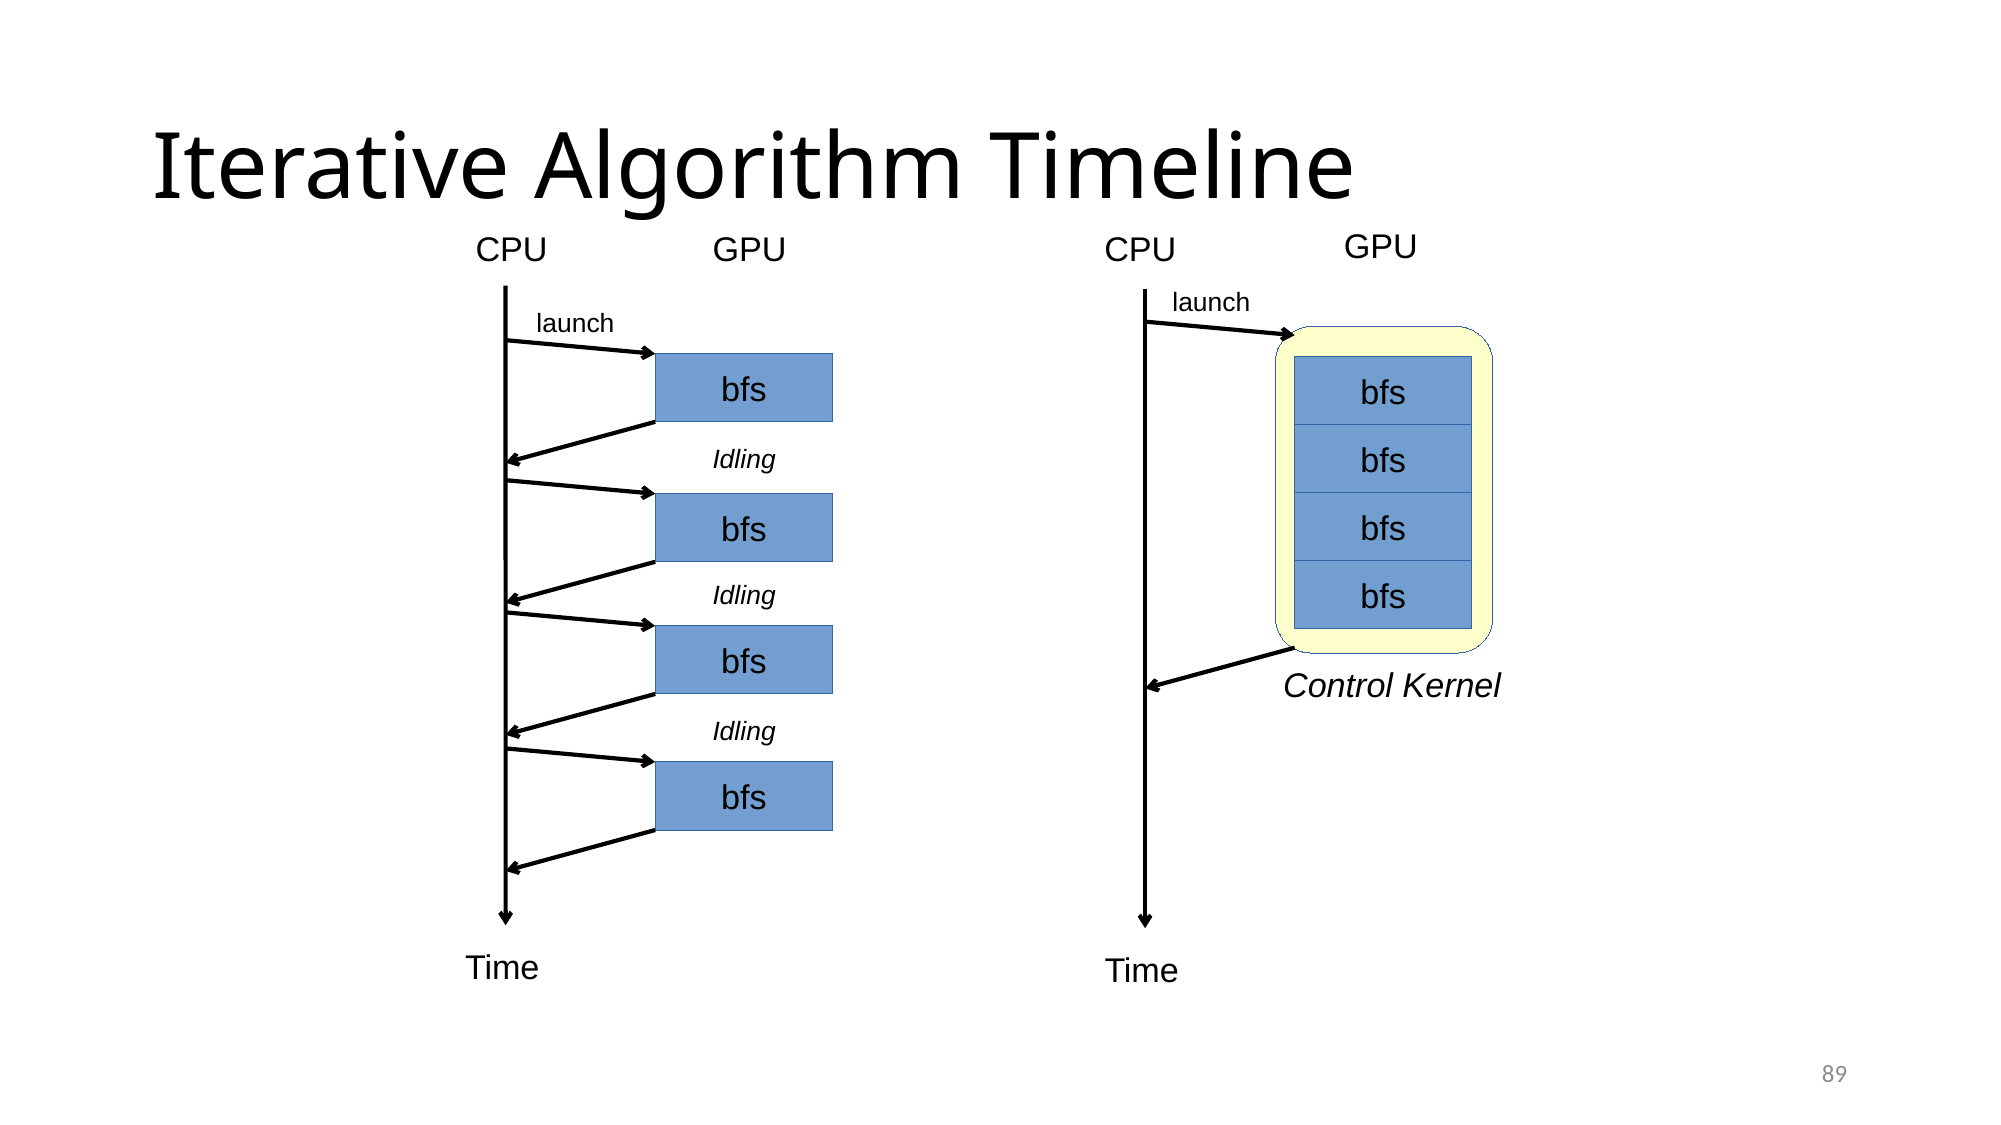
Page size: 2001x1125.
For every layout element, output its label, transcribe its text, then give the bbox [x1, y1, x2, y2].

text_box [505, 748, 833, 871]
text_box Time [451, 938, 553, 994]
text_box Idling [699, 735, 790, 748]
slide_number 89 [1412, 1042, 1863, 1103]
text_box bfs [1294, 424, 1472, 492]
title Iterative Algorithm Timeline [137, 67, 1863, 271]
text_box [1275, 326, 1493, 654]
text_box bfs [1294, 560, 1472, 629]
text_box [1145, 647, 1295, 692]
text_box launch [1158, 278, 1265, 324]
text_box launch [523, 299, 629, 340]
text_box CPU [462, 220, 561, 275]
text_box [505, 612, 833, 735]
text_box bfs [1294, 356, 1472, 424]
text_box [1137, 689, 1153, 929]
text_box Idling [699, 603, 790, 612]
text_box GPU [1330, 217, 1432, 272]
text_box Control Kernel [1269, 656, 1515, 711]
text_box [498, 872, 513, 926]
text_box GPU [699, 220, 801, 275]
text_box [505, 340, 833, 463]
text_box Time [1091, 941, 1193, 996]
text_box Idling [699, 463, 790, 480]
text_box bfs [1294, 492, 1472, 560]
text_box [505, 480, 833, 603]
text_box CPU [1091, 220, 1190, 275]
